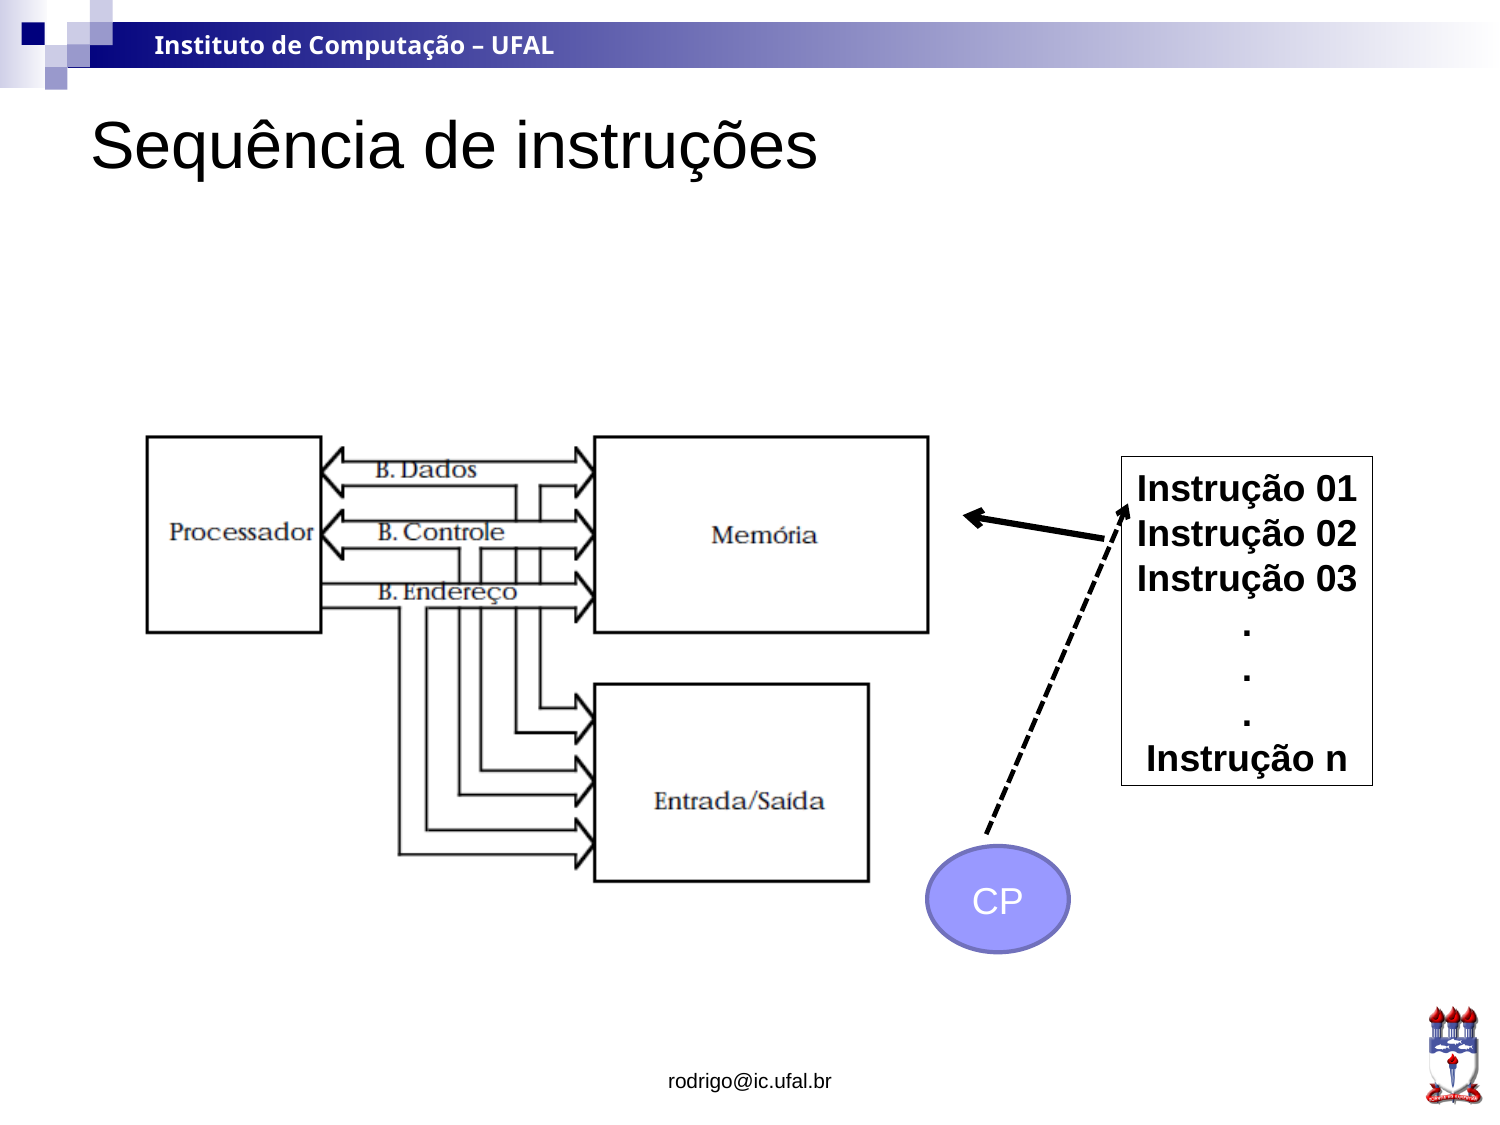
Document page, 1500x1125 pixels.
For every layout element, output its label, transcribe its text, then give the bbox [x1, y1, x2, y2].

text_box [891, 597, 1223, 740]
text_box Instrução 01 Instrução 02 Instrução 03 . . . Instrução n [1121, 456, 1373, 786]
picture [1423, 1004, 1483, 1106]
footer rodrigo@ic.ufal.br [512, 1024, 988, 1101]
text_box CP [925, 843, 1071, 955]
title Sequência de instruções [74, 74, 1426, 209]
picture [135, 420, 936, 892]
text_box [962, 514, 1105, 540]
